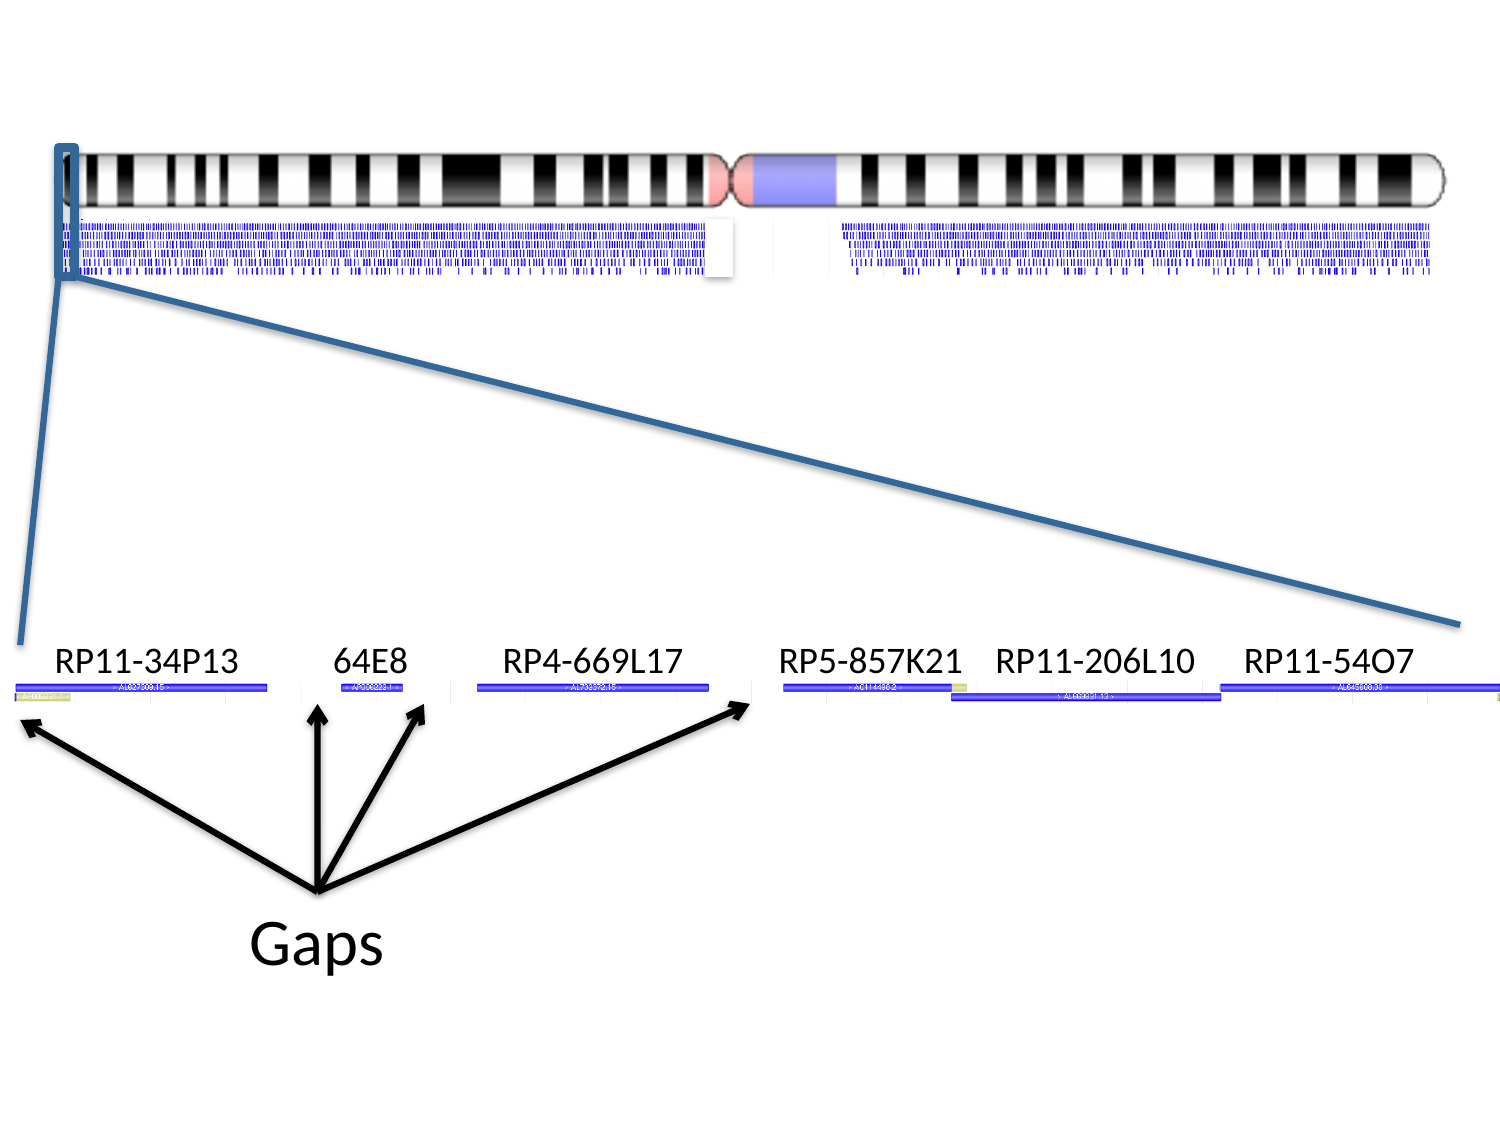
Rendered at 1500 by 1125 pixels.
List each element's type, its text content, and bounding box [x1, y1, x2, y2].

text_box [58, 219, 1431, 277]
text_box RP4-669L17 [487, 633, 676, 679]
text_box RP11-206L10 [980, 633, 1211, 679]
text_box RP5-857K21 [823, 633, 978, 679]
text_box RP11-34P13 [39, 628, 254, 679]
picture [0, 626, 1500, 931]
picture [2, 0, 1499, 247]
text_box RP11-54O7 [1229, 633, 1430, 679]
text_box 64E8 [318, 633, 424, 679]
text_box [58, 147, 75, 218]
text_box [19, 719, 311, 893]
text_box Gaps [235, 900, 400, 987]
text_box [317, 703, 751, 893]
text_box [74, 276, 1461, 626]
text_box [19, 276, 59, 646]
